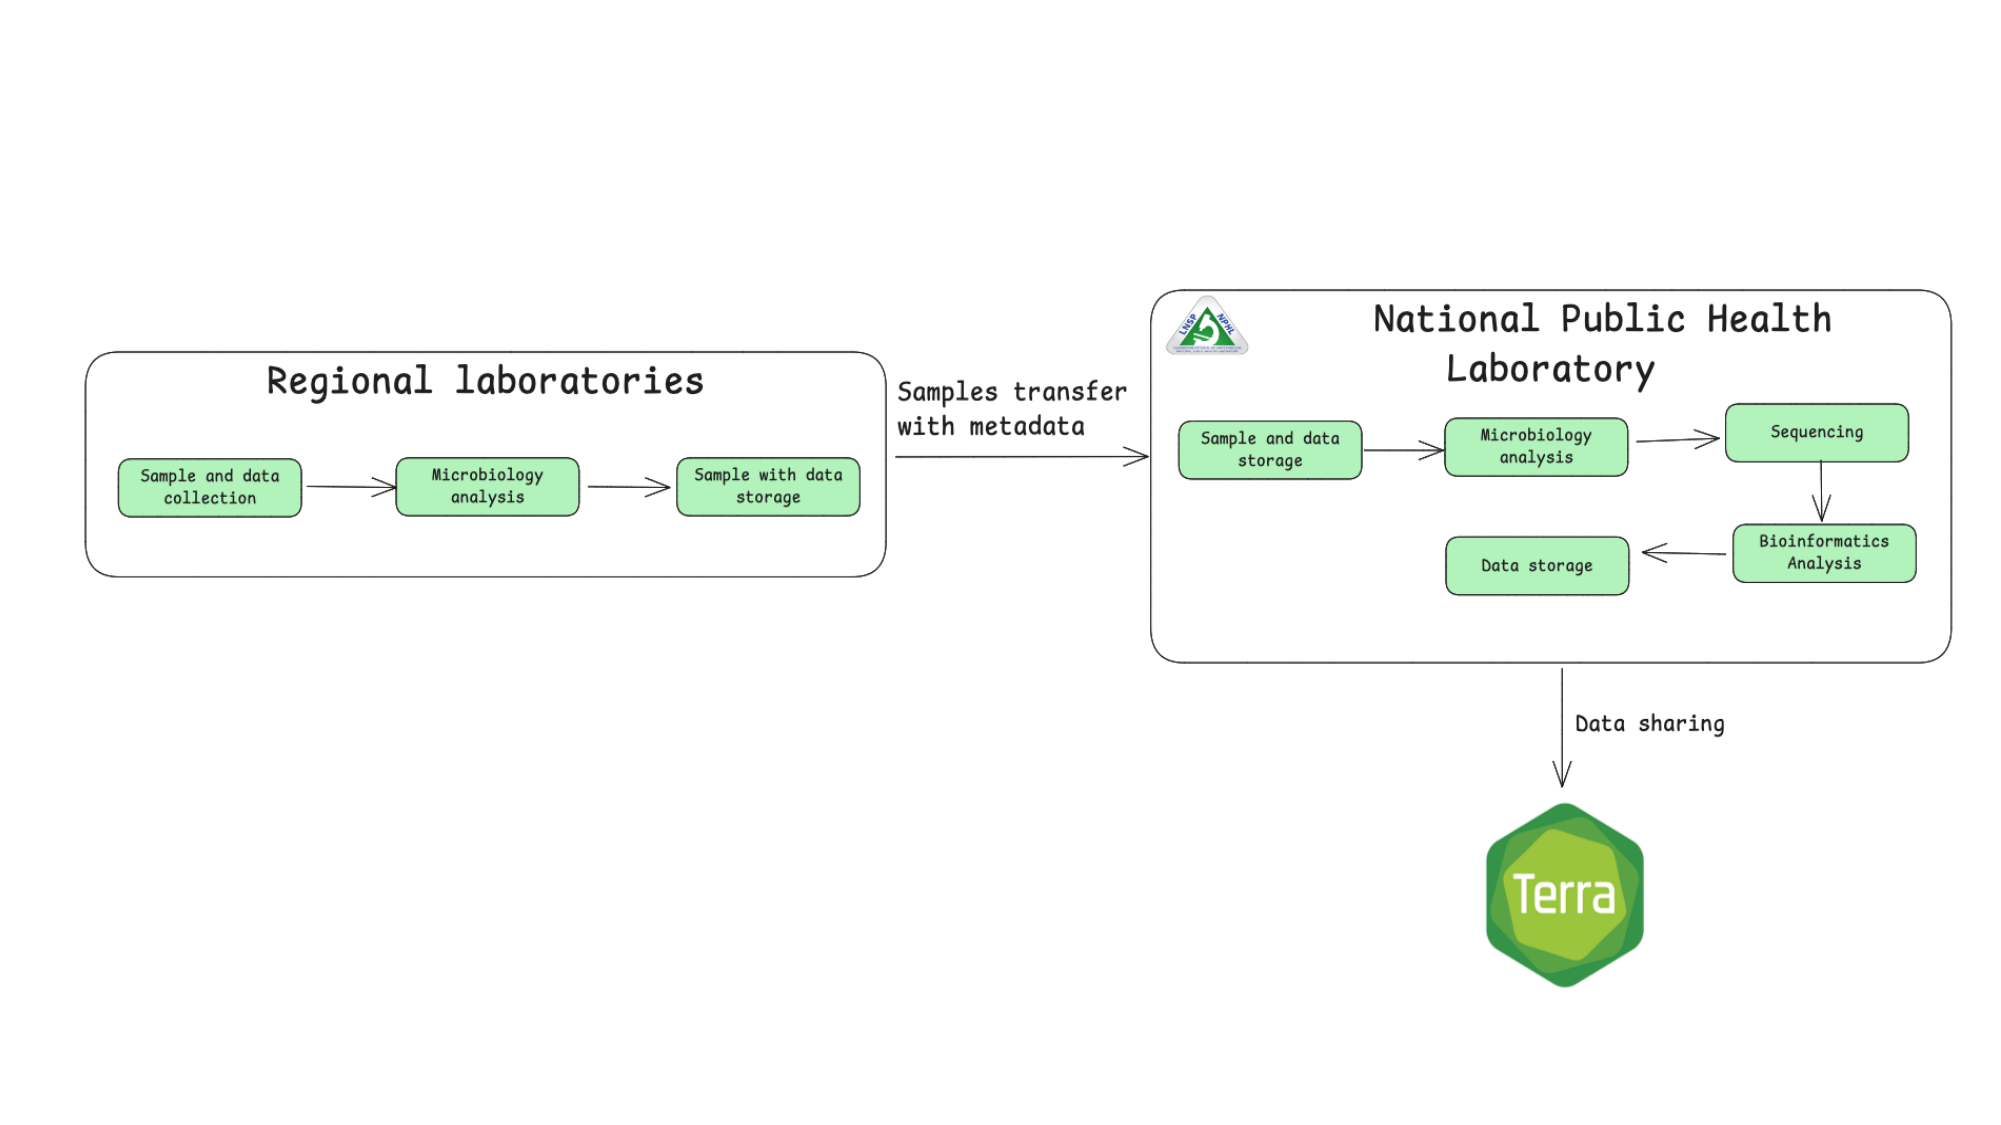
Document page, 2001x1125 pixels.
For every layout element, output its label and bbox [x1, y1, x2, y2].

picture [74, 278, 1962, 1013]
